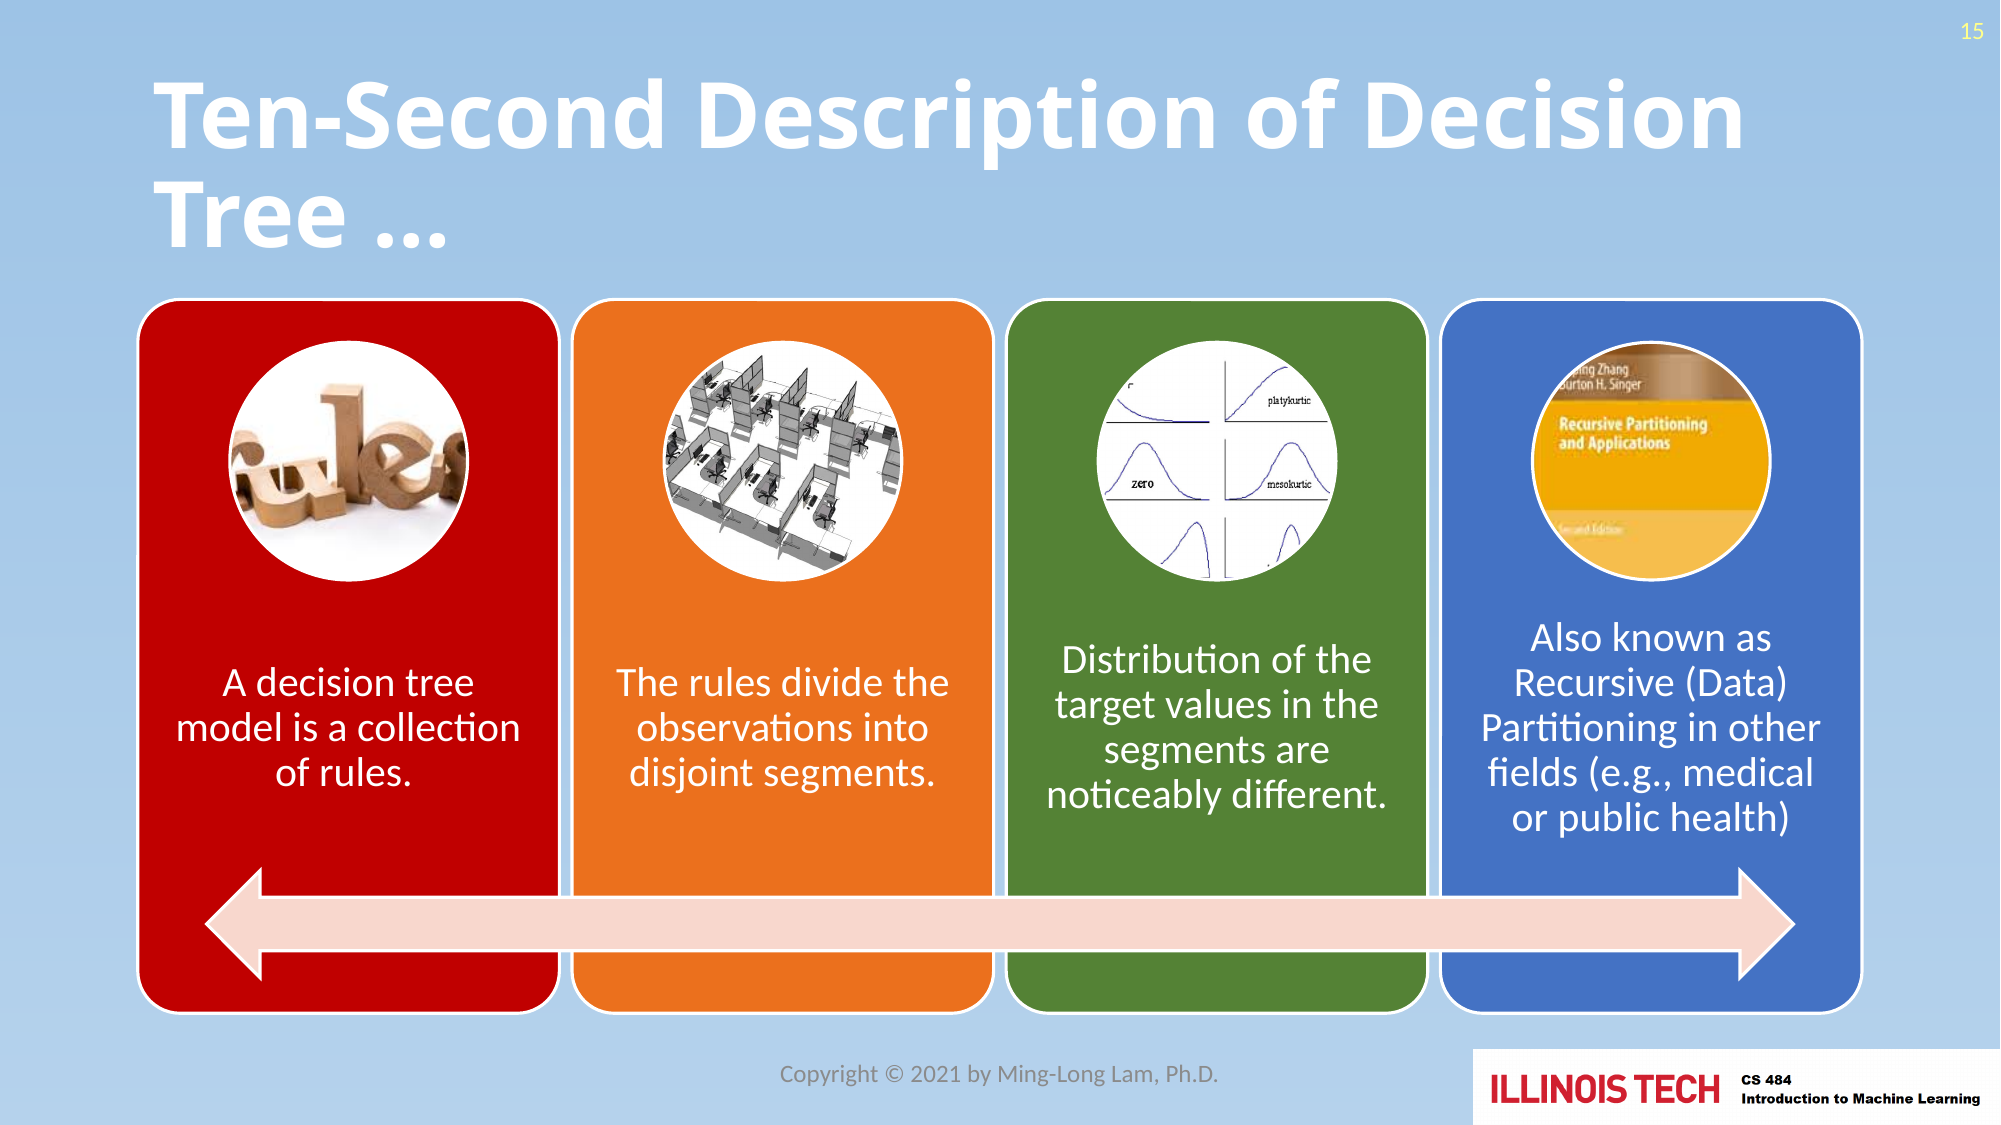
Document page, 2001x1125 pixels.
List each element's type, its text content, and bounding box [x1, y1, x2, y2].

picture [1473, 1049, 2000, 1125]
slide_number 15 [1550, 0, 2000, 60]
title Ten-Second Description of Decision Tree … [137, 69, 1863, 268]
footer Copyright © 2021 by Ming-Long Lam, Ph.D. [662, 1042, 1338, 1103]
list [137, 299, 1863, 1014]
